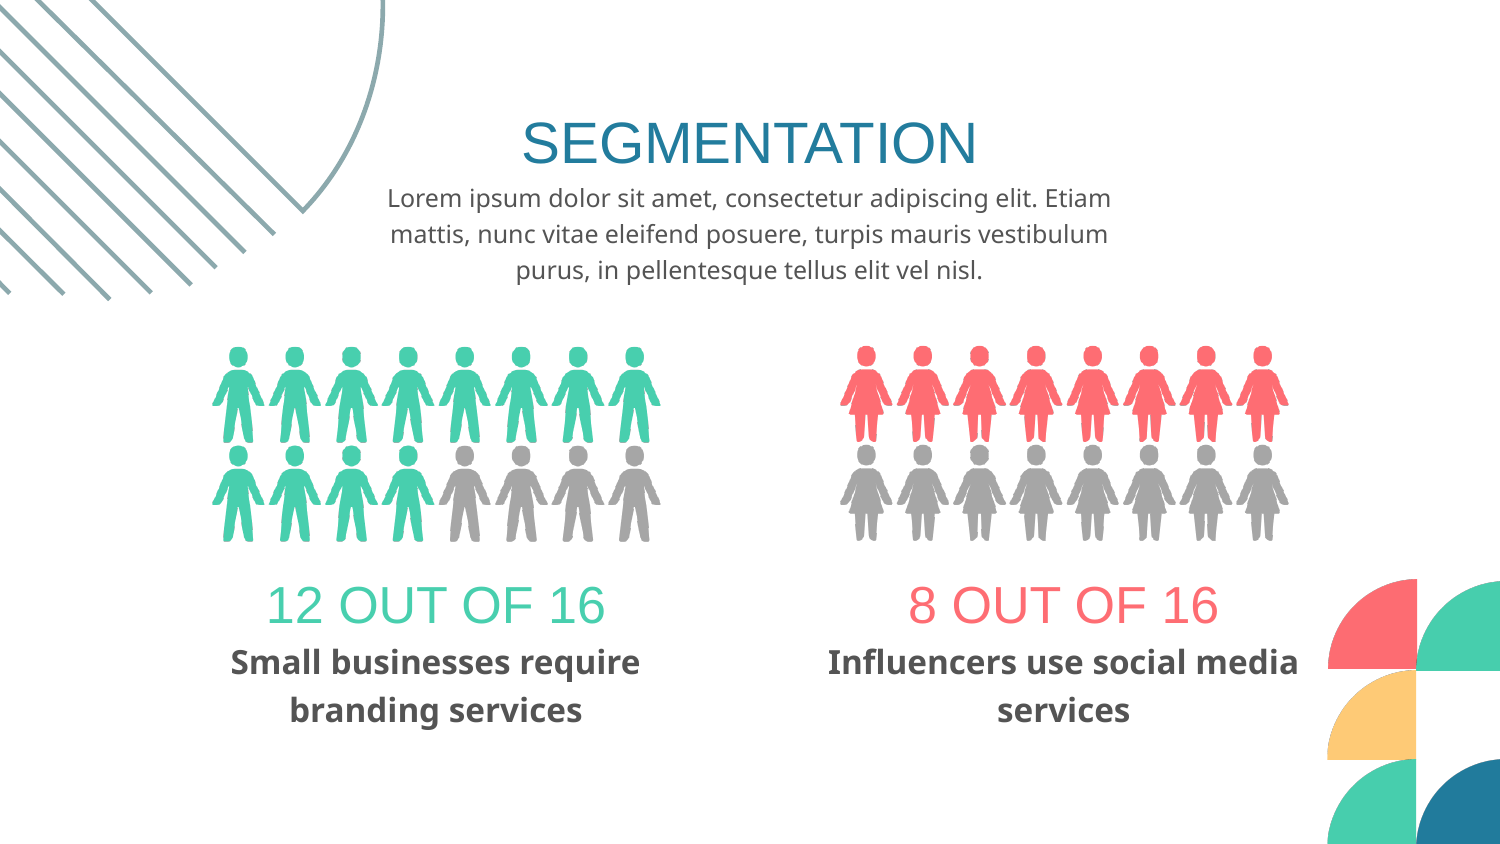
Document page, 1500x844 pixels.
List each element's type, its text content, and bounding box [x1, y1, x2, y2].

text_box Small businesses require branding services [171, 633, 701, 730]
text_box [221, 0, 246, 253]
picture [794, 300, 1334, 585]
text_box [0, 0, 111, 300]
text_box [1416, 759, 1500, 844]
text_box [1328, 579, 1418, 669]
text_box [1416, 581, 1500, 671]
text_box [196, 0, 217, 268]
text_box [157, 0, 192, 286]
picture [166, 300, 706, 585]
text_box Lorem ipsum dolor sit amet, consectetur adipiscing elit. Etiam mattis, nunc vitae eleifend posuere, turpis mauris vestibulum purus, in pellentesque tellus elit vel nisl. [356, 177, 1144, 285]
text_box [0, 18, 65, 295]
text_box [251, 0, 275, 235]
text_box Influencers use social media services [799, 633, 1329, 730]
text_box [116, 0, 152, 294]
text_box [1327, 670, 1417, 759]
text_box SEGMENTATION [379, 108, 1121, 177]
text_box [1327, 759, 1416, 844]
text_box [0, 74, 10, 294]
text_box 12 OUT OF 16 [171, 593, 701, 633]
text_box 8 OUT OF 16 [799, 593, 1328, 633]
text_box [280, 0, 496, 39]
